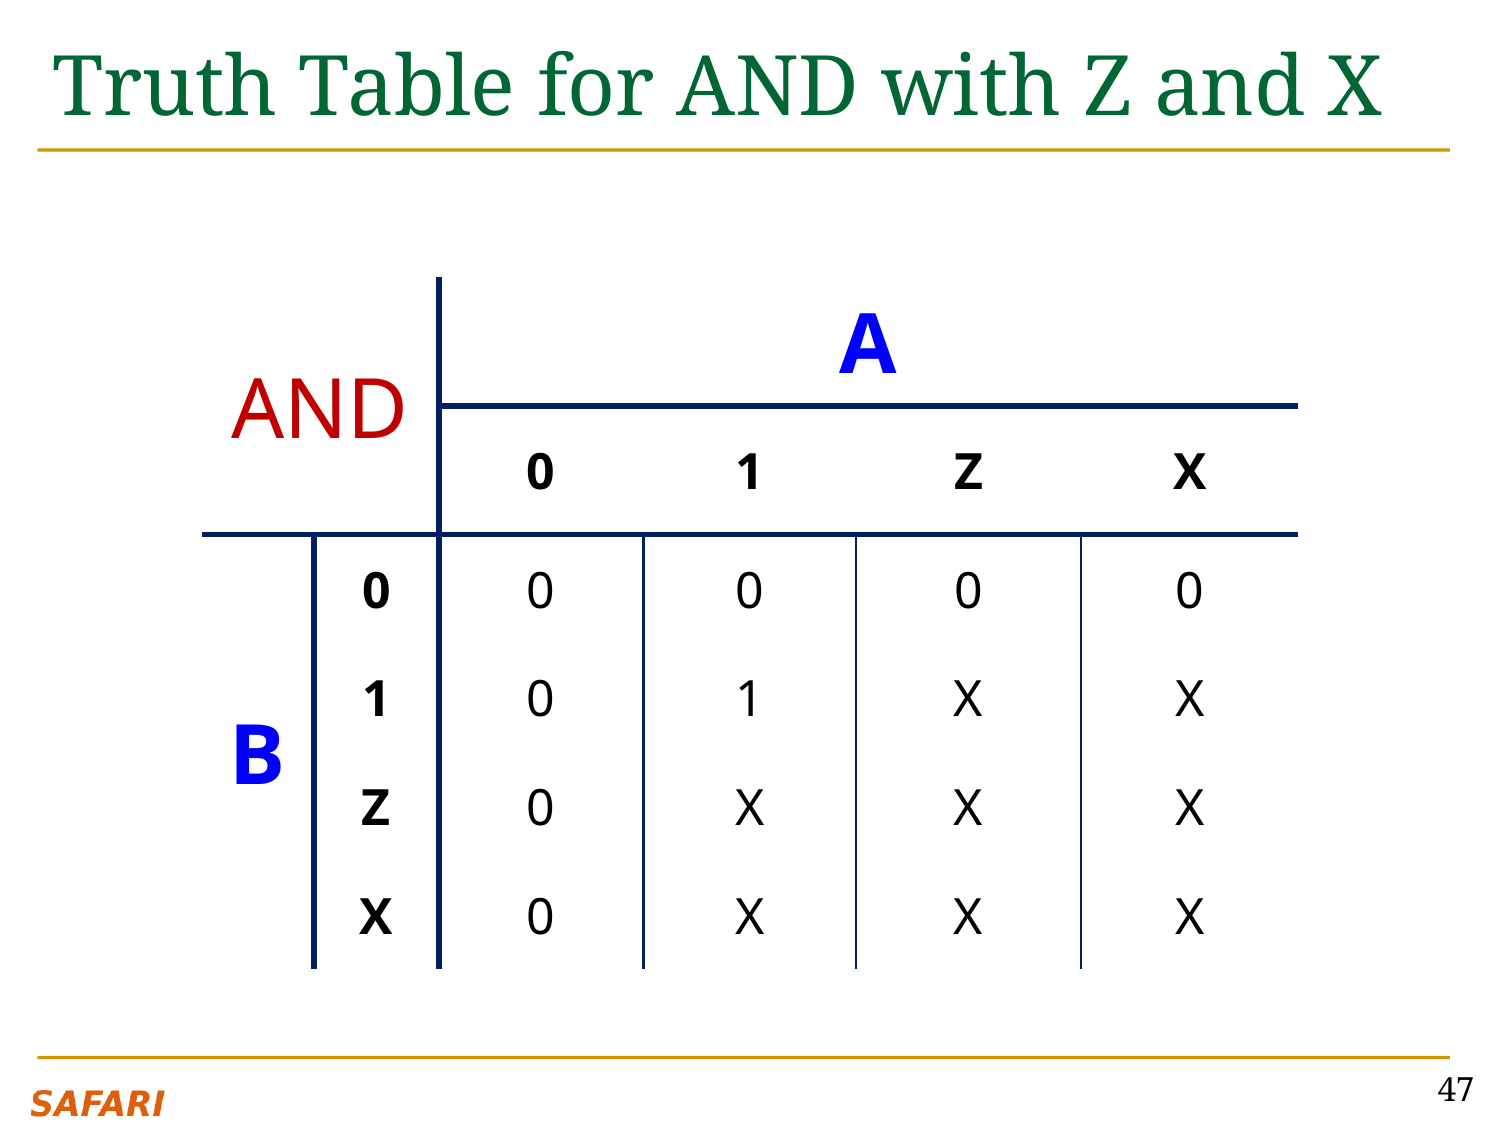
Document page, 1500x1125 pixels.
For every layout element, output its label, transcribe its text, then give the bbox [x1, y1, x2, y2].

title Truth Table for AND with Z and X [37, 24, 1450, 170]
table_cell 1 [645, 643, 855, 752]
table_cell 0 [442, 409, 644, 532]
table_cell X [645, 752, 855, 860]
table_cell B [202, 537, 311, 969]
table_cell 0 [442, 537, 642, 643]
table_cell 0 [317, 537, 436, 643]
table_header AND [202, 277, 436, 532]
table_cell 0 [442, 643, 642, 752]
table_cell 1 [317, 643, 436, 752]
table_cell Z [856, 409, 1081, 532]
table_cell X [317, 860, 436, 969]
table_cell X [645, 860, 855, 969]
table_cell 0 [442, 752, 642, 860]
table_cell X [1081, 409, 1298, 532]
table_cell X [1082, 752, 1298, 860]
table_cell Z [317, 752, 436, 860]
table_cell X [857, 752, 1080, 860]
table_cell X [857, 643, 1080, 752]
table_cell 1 [644, 409, 856, 532]
table_cell 0 [442, 860, 642, 969]
table_cell 0 [857, 537, 1080, 643]
slide_number 47 [1139, 1045, 1490, 1121]
picture [29, 1083, 169, 1124]
table_cell X [1082, 860, 1298, 969]
table_cell X [857, 860, 1080, 969]
table_header A [442, 277, 1298, 403]
table_cell X [1082, 643, 1298, 752]
table_cell 0 [1082, 537, 1298, 643]
table_cell 0 [645, 537, 855, 643]
